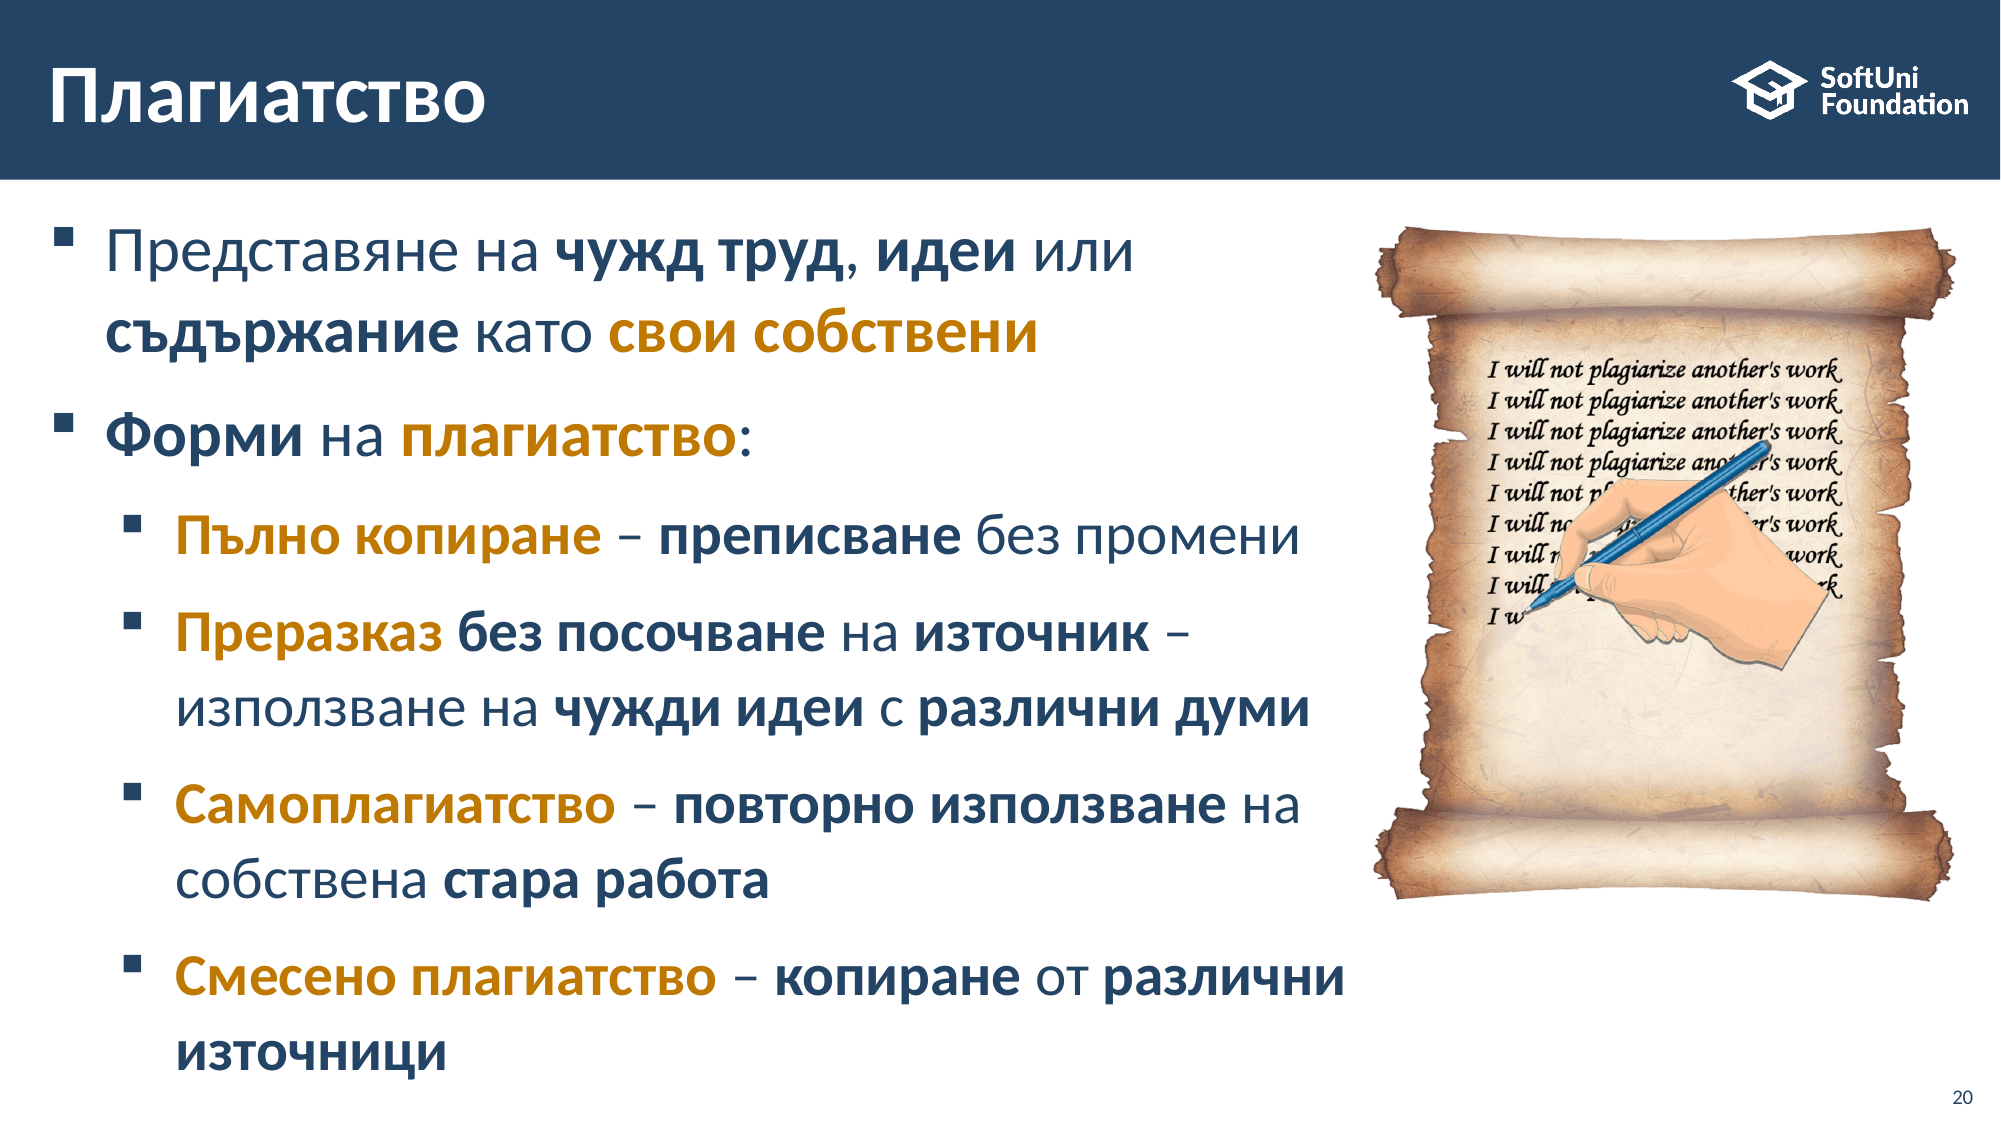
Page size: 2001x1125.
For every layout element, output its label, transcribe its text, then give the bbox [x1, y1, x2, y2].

title Плагиатство [31, 16, 1716, 162]
slide_number 20 [1927, 1067, 1989, 1117]
picture [1731, 60, 1968, 120]
picture [1355, 220, 1969, 905]
list Представяне на чужд труд, идеи или съдържание като свои собствени Форми на плагиатство: Пълно копиране – преписване без промени Преразказ без посочване на източник – използване на чужди идеи с различни думи Самоплагиатство – повторно използване на собствена стара работа Смесено плагиатство – копиране от различни източници [31, 196, 1458, 1104]
